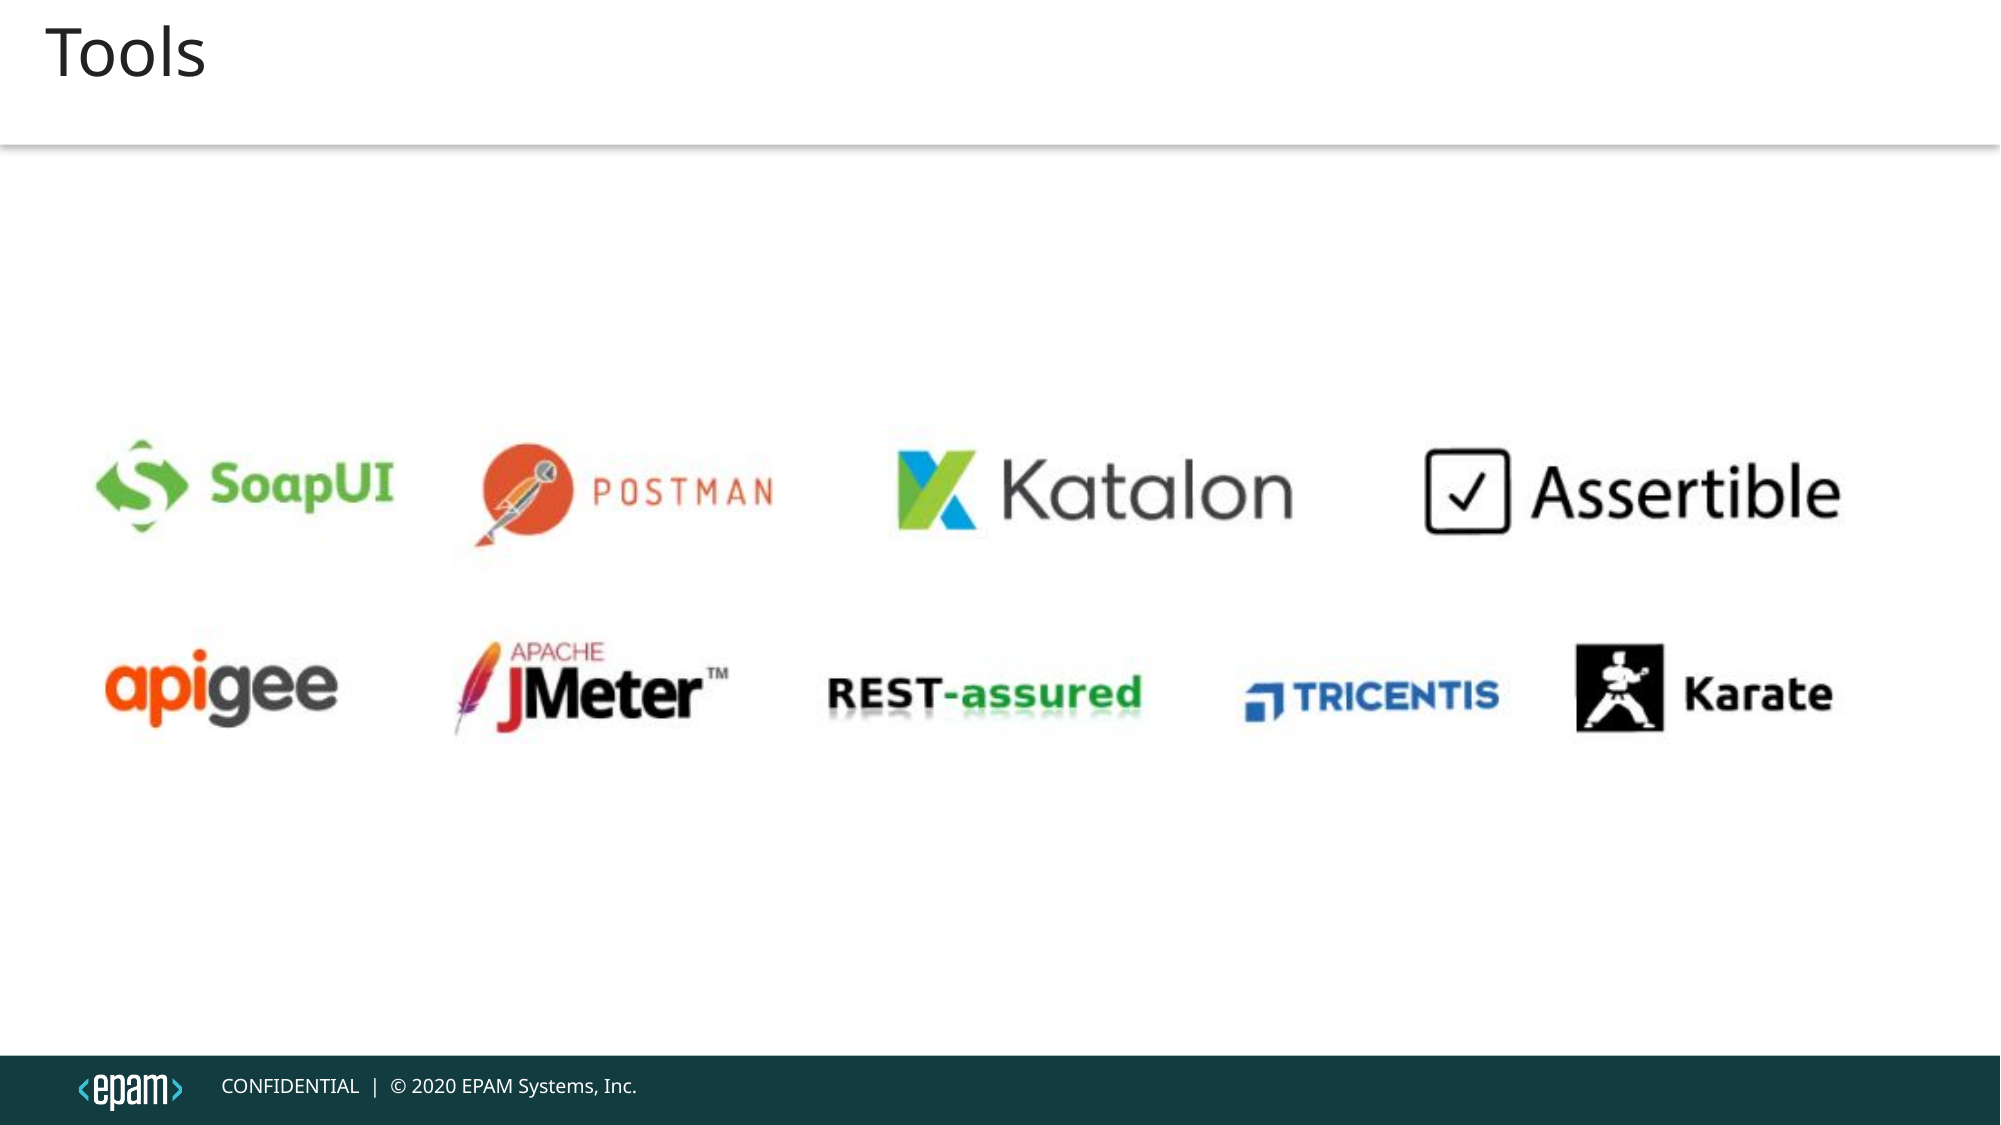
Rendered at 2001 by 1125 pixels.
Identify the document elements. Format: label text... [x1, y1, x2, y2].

list Tools [0, 0, 2000, 145]
picture [77, 395, 1923, 755]
